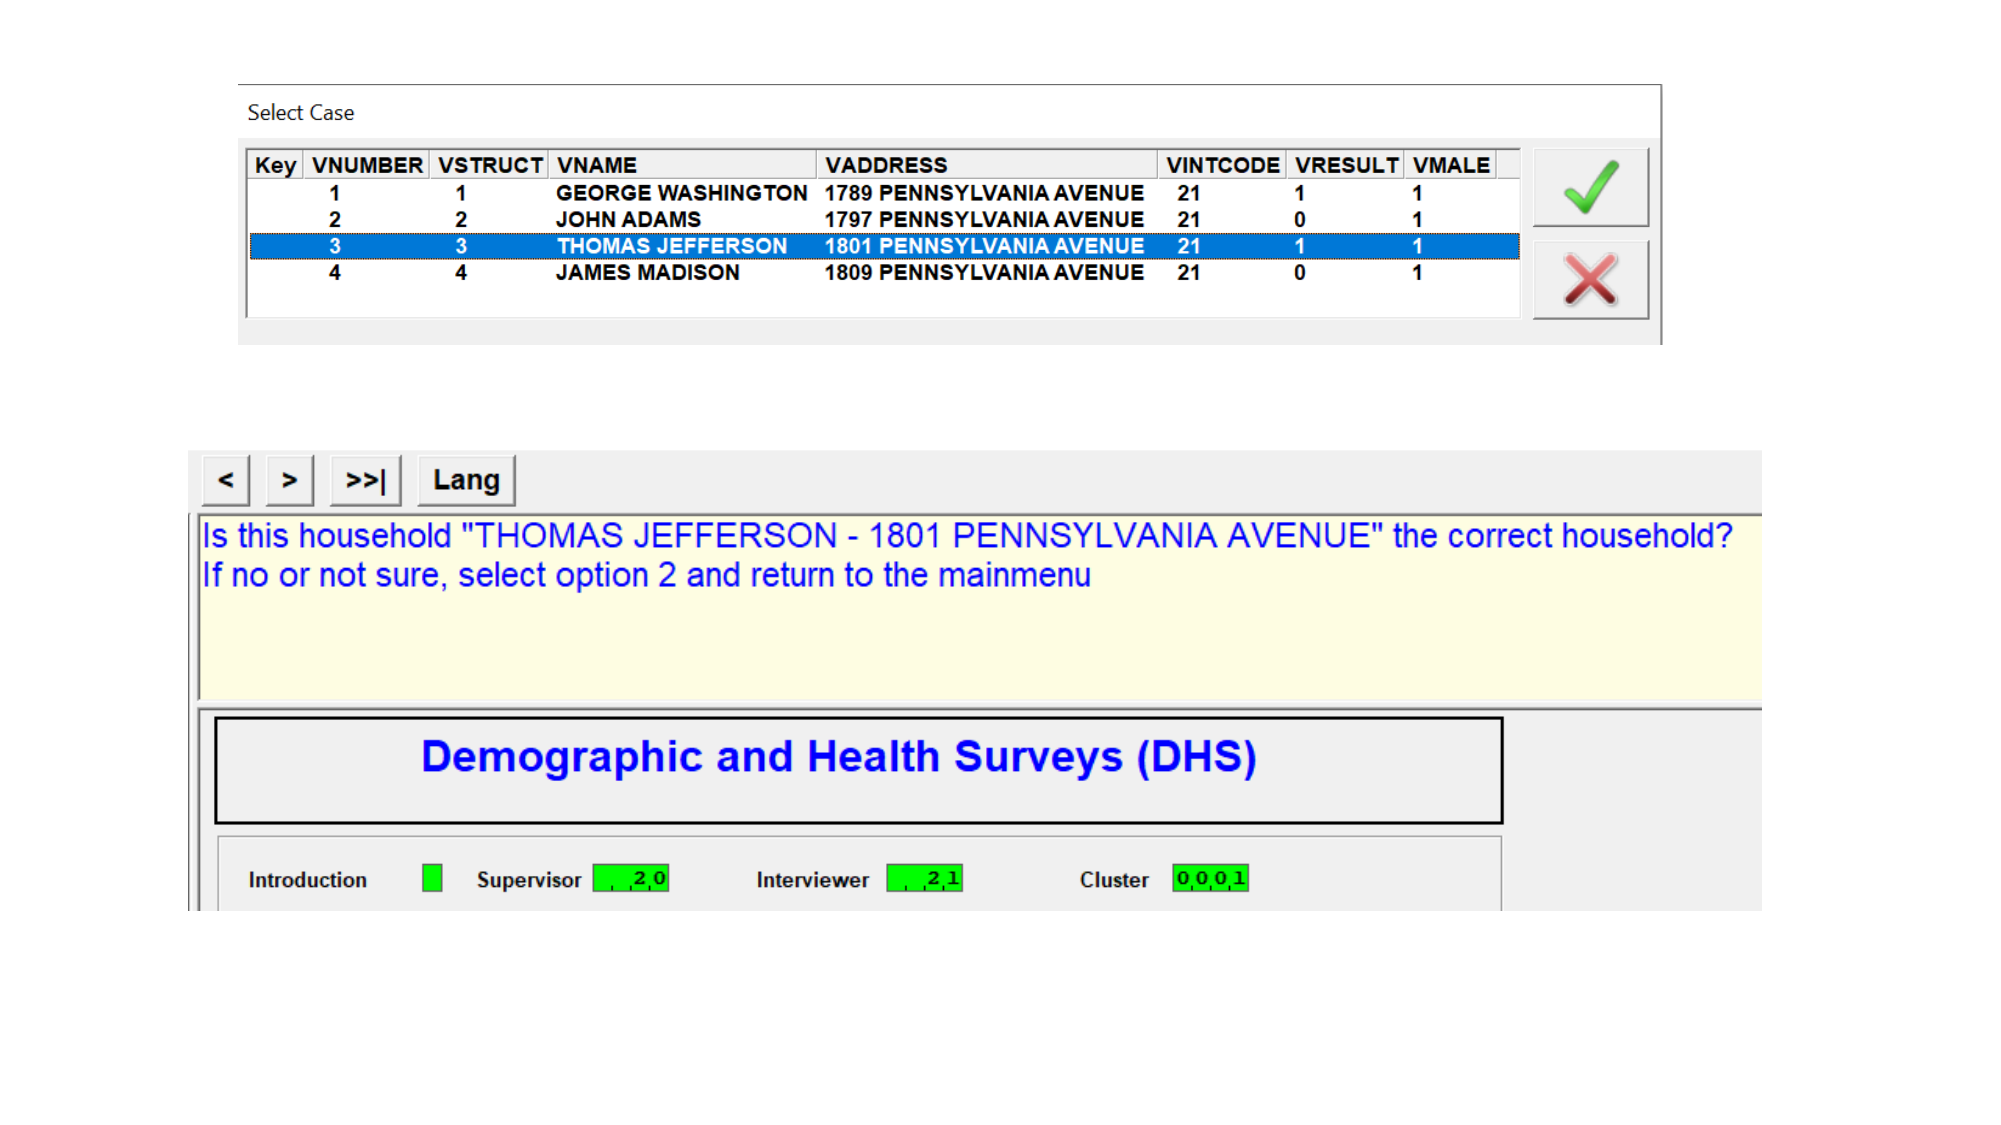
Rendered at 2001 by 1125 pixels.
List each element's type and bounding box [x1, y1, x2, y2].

picture [188, 449, 1762, 911]
picture [237, 84, 1663, 345]
